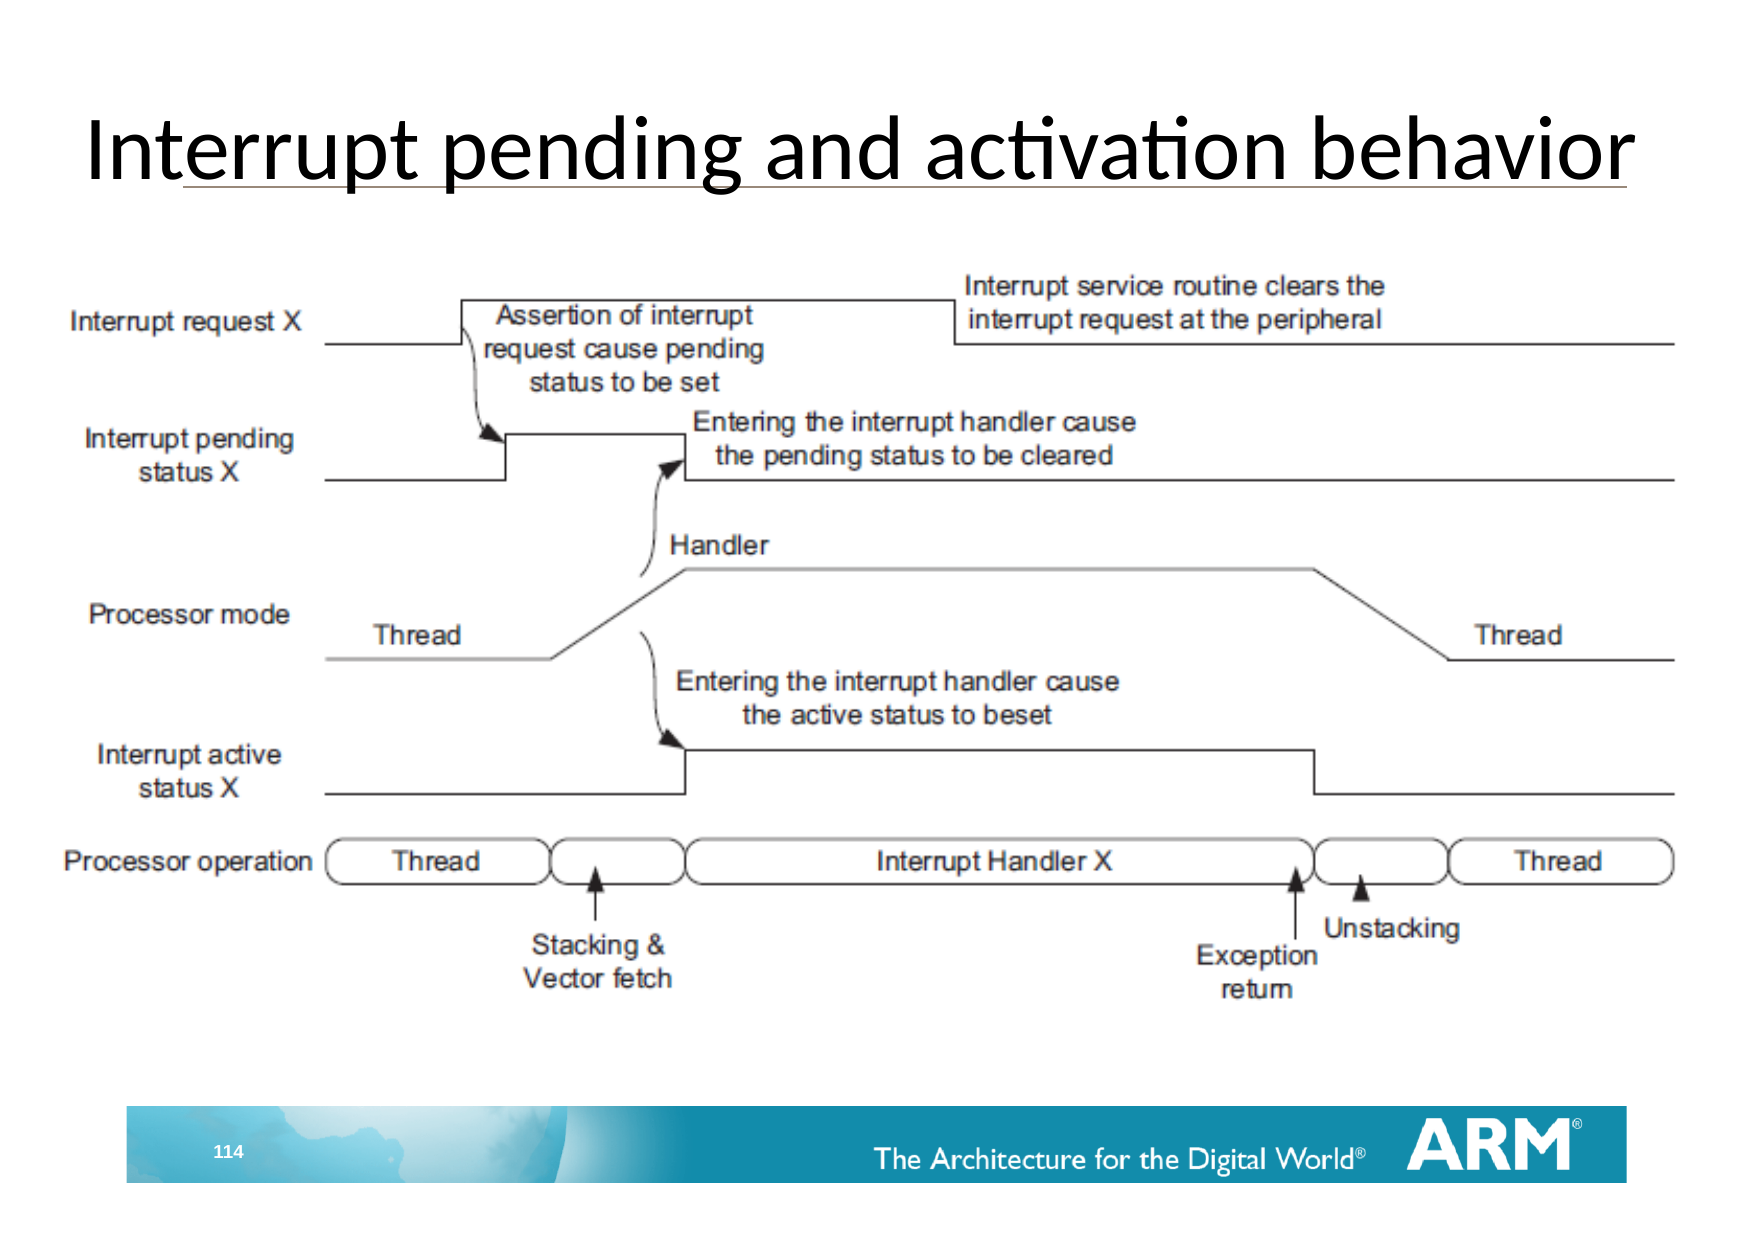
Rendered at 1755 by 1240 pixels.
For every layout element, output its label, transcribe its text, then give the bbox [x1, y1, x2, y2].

picture [39, 237, 1715, 1003]
title Interrupt pending and activation behavior [84, 100, 1715, 192]
slide_number 114 [198, 1139, 287, 1187]
picture [126, 1106, 1627, 1183]
